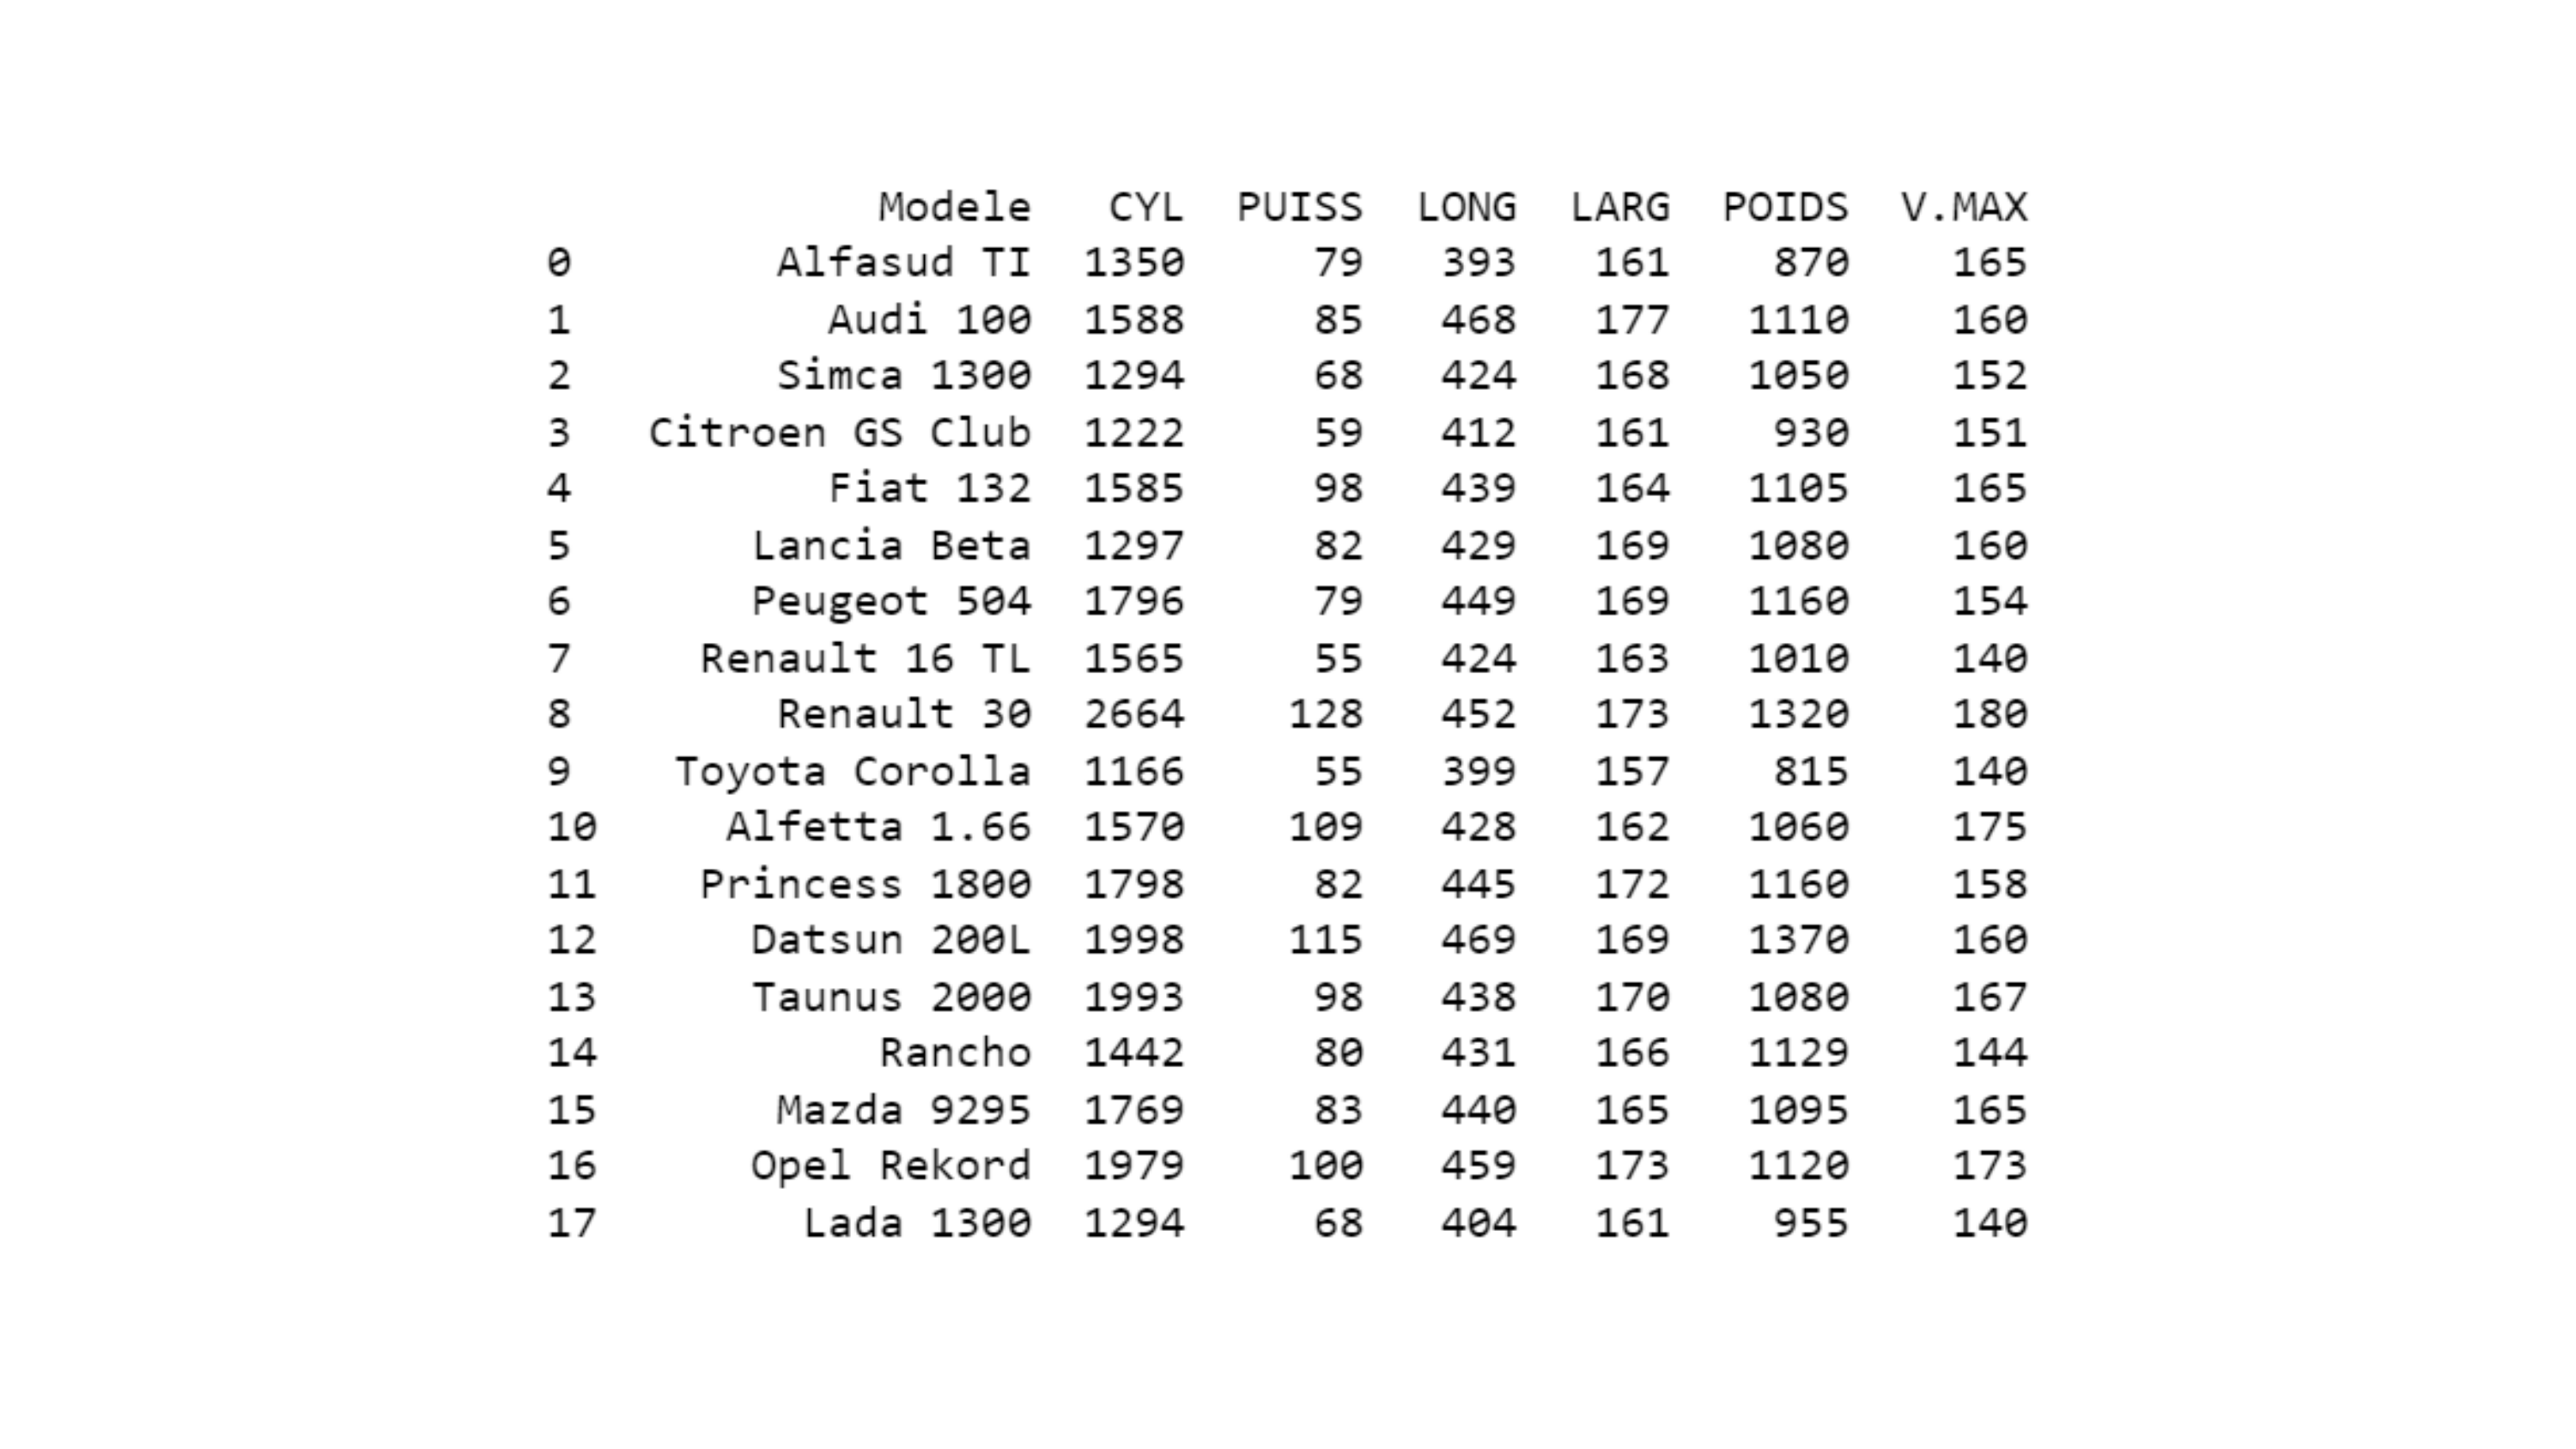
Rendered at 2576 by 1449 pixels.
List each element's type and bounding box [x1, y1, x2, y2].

text_box [526, 164, 2077, 1304]
